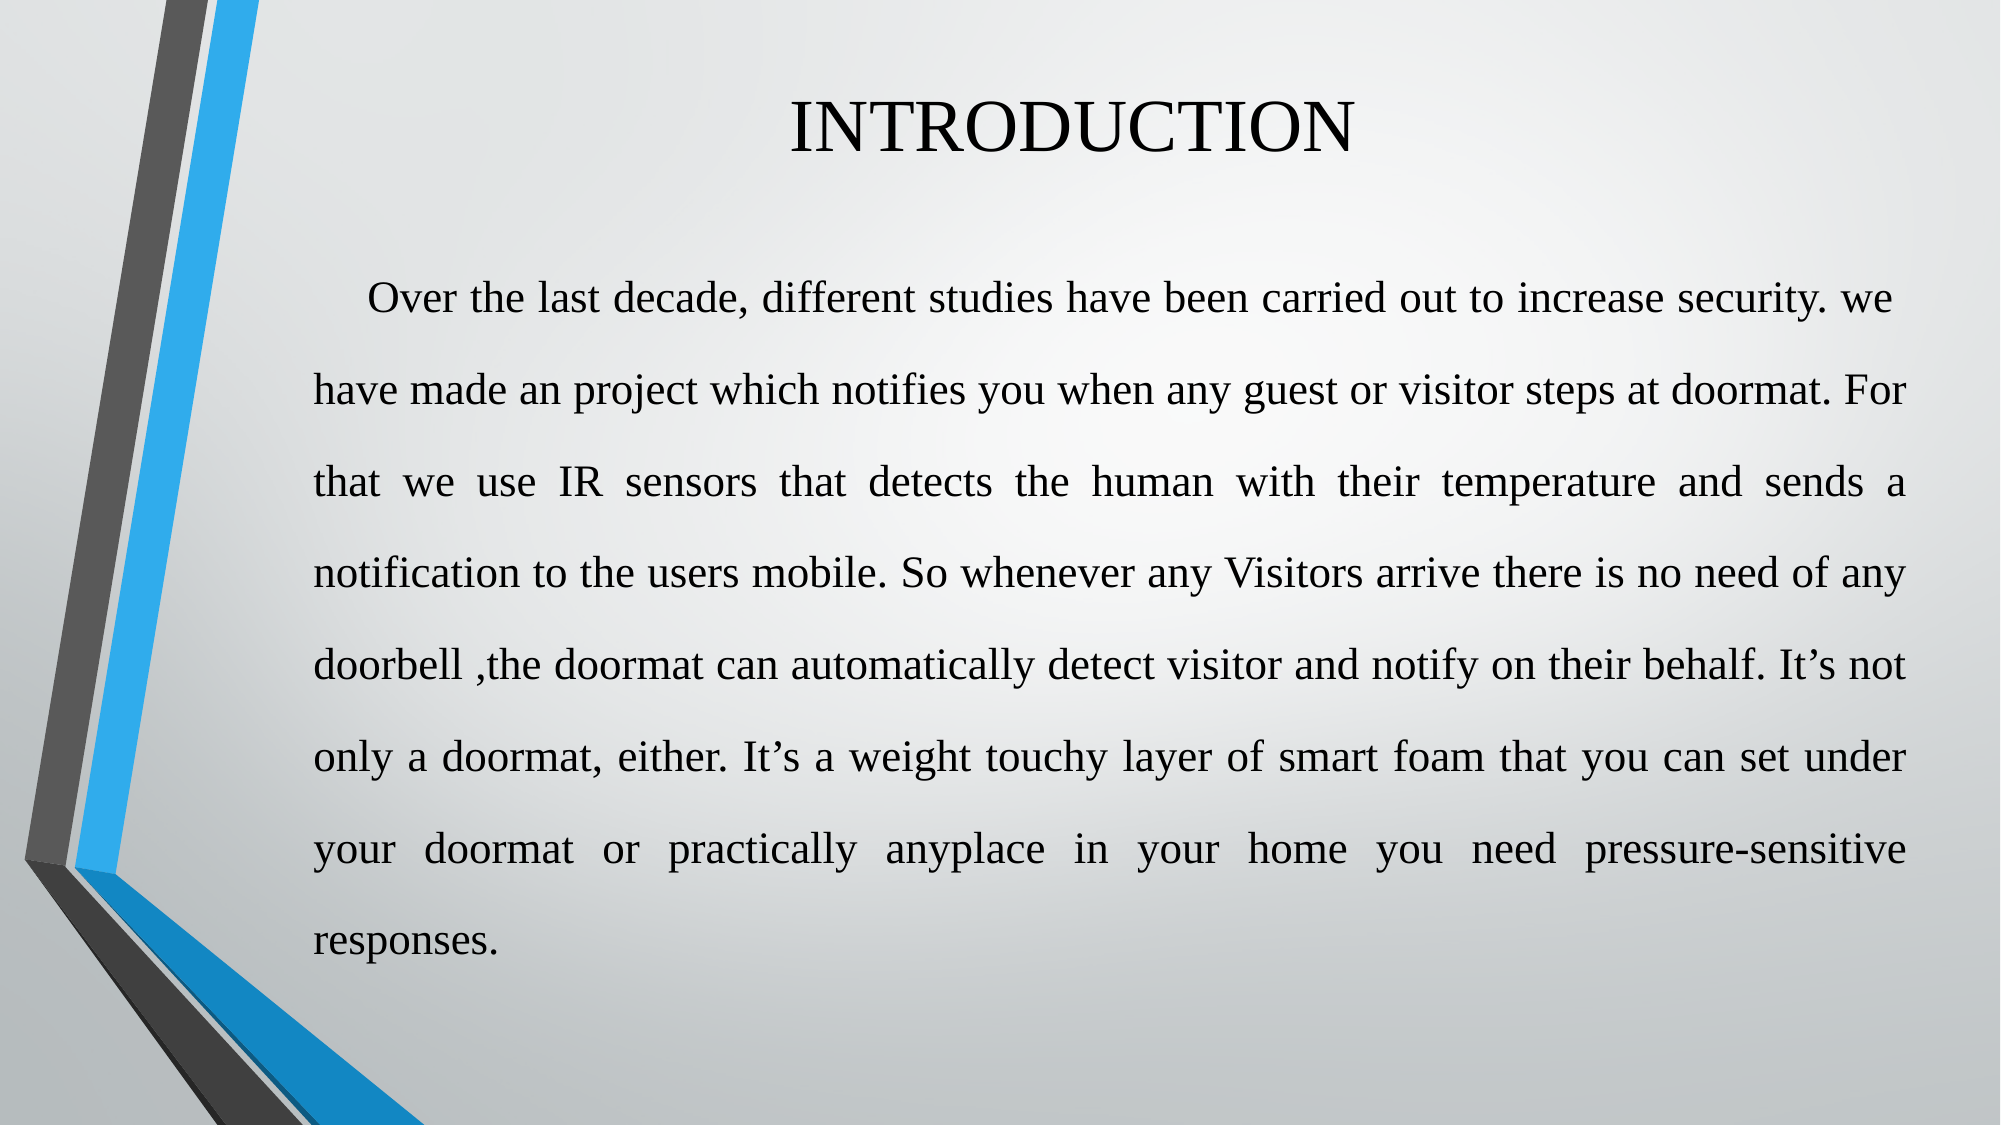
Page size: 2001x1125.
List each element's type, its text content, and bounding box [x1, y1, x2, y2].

title INTRODUCTION [251, 20, 1896, 223]
list Over the last decade, different studies have been carried out to increase security. we have made an project which notifies you when any guest or visitor steps at doormat. For that we use IR sensors that detects the human with their temperature and sends a notification to the users mobile. So whenever any Visitors arrive there is no need of any doorbell ,the doormat can automatically detect visitor and notify on their behalf. It’s not only a doormat, either. It’s a weight touchy layer of smart foam that you can set under your doormat or practically anyplace in your home you need pressure-sensitive responses. [298, 222, 1924, 1100]
